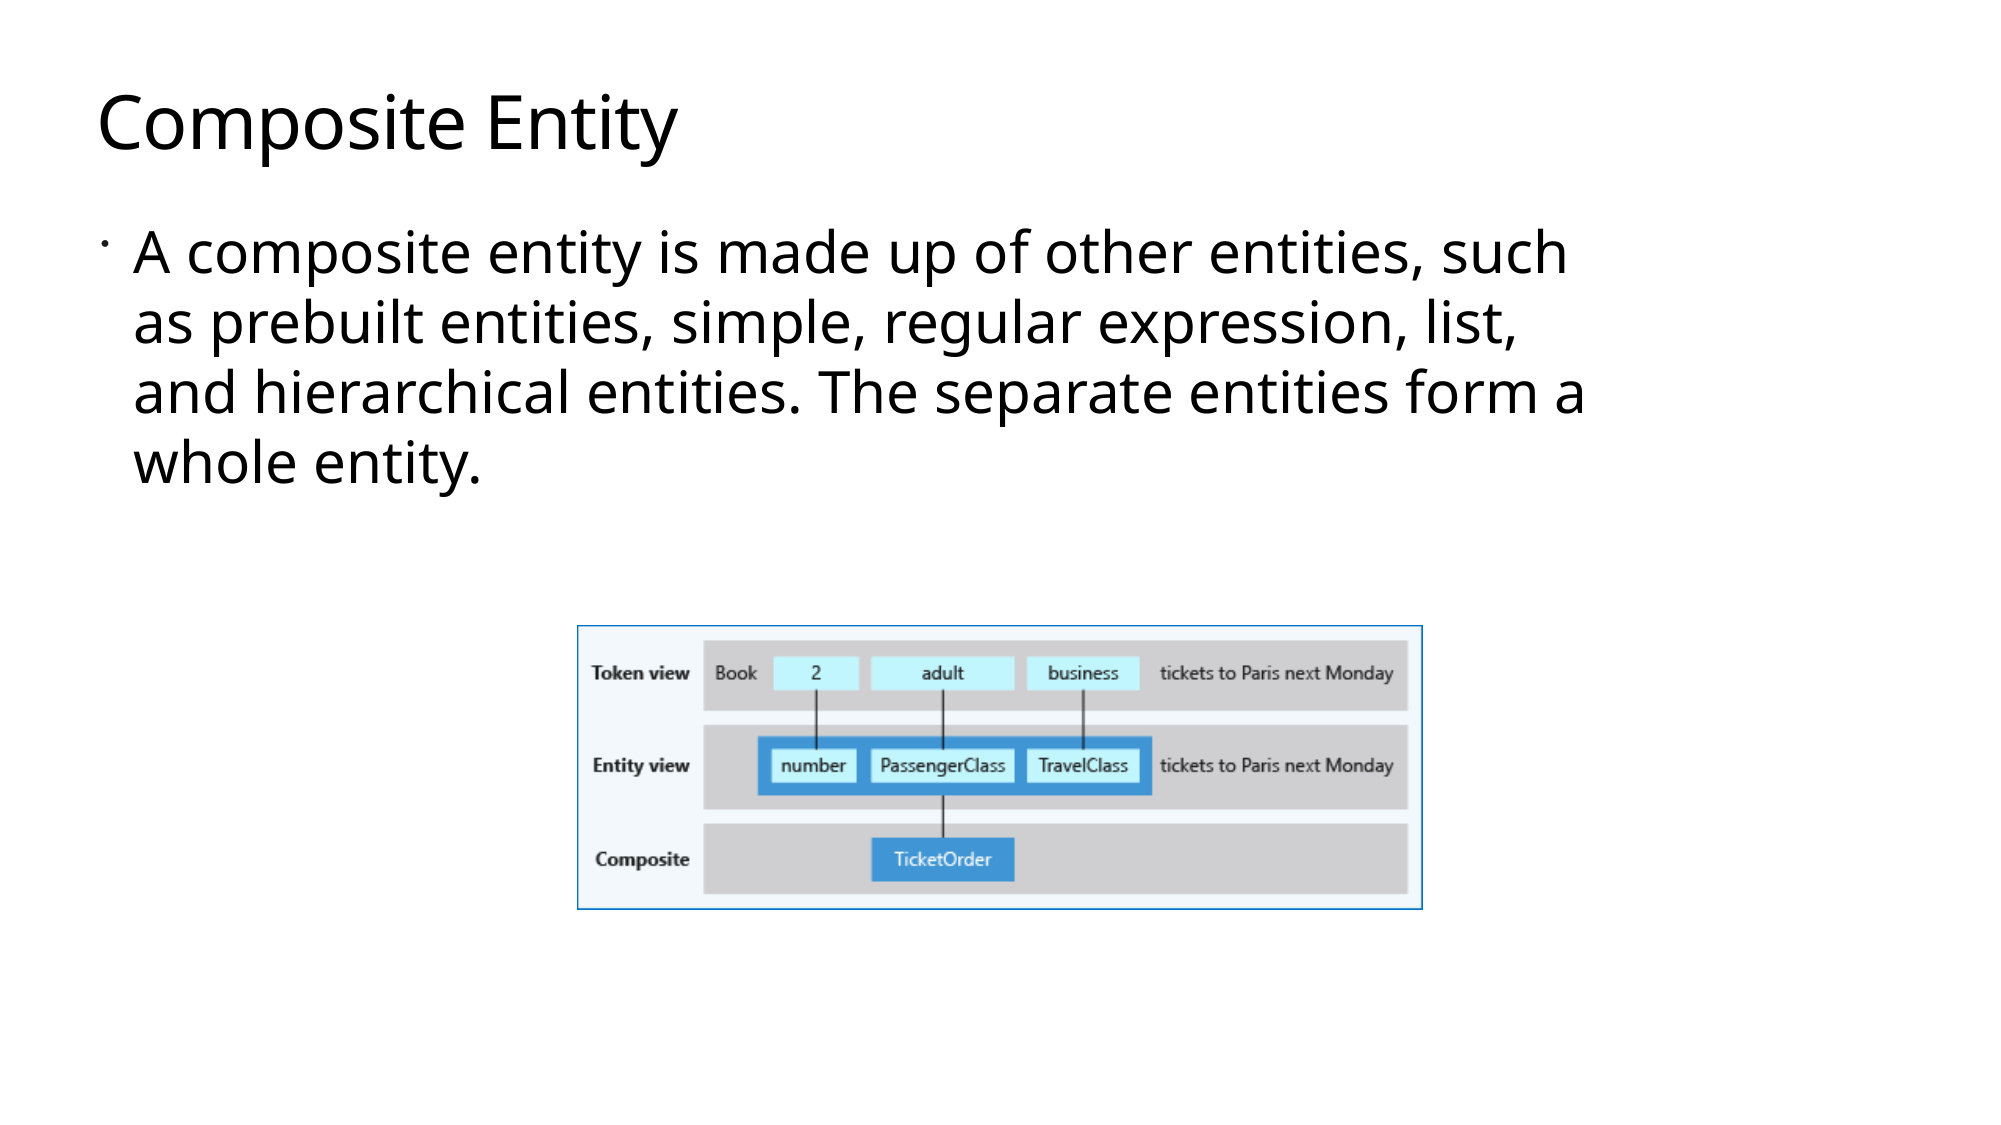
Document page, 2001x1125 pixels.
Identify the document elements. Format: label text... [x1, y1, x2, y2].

list A composite entity is made up of other entities, such as prebuilt entities, simple, regular expression, list, and hierarchical entities. The separate entities form a whole entity. [96, 215, 1615, 498]
picture [576, 625, 1423, 911]
title Composite Entity [96, 75, 1904, 166]
